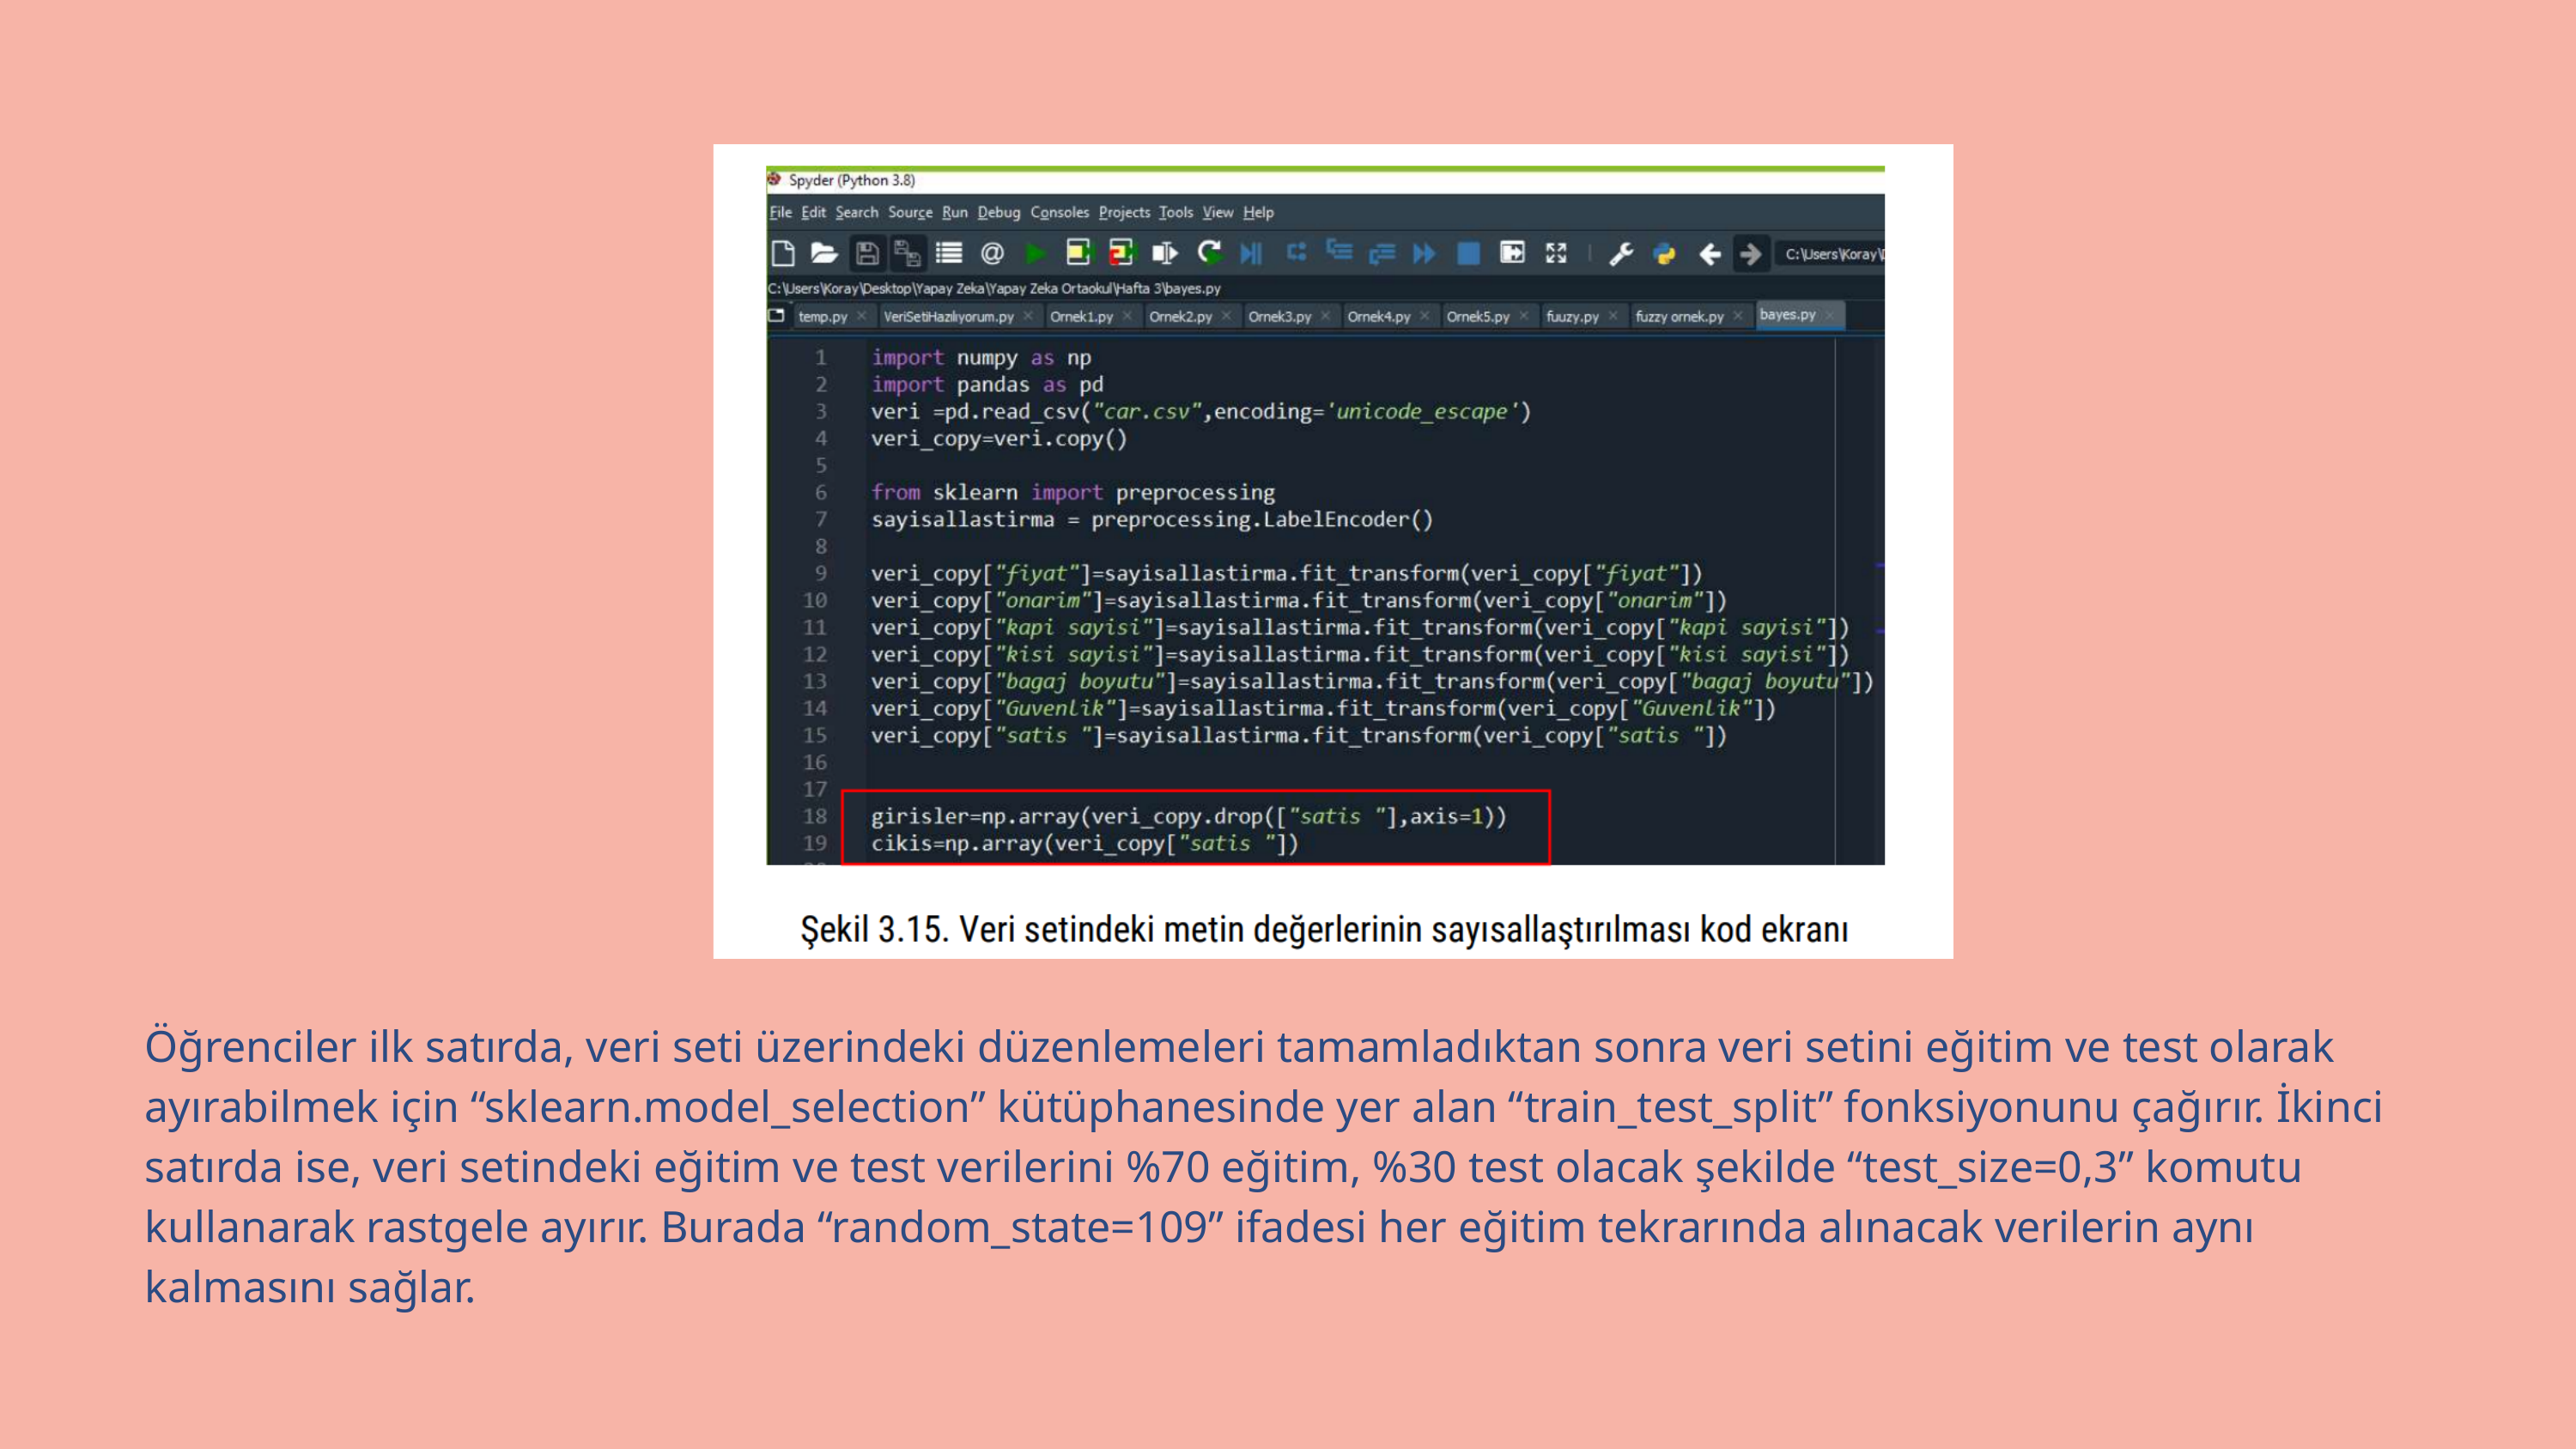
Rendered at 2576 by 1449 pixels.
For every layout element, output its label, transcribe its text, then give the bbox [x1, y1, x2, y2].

text_box [713, 144, 1953, 959]
text_box Öğrenciler ilk satırda, veri seti üzerindeki düzenlemeleri tamamladıktan sonra veri setini eğitim ve test olarak ayırabilmek için “sklearn.model_selection” kütüphanesinde yer alan “train_test_split” fonksiyonunu çağırır. İkinci satırda ise, veri setindeki eğitim ve test verilerini %70 eğitim, %30 test olacak şekilde “test_size=0,3” komutu kullanarak rastgele ayırır. Burada “random_state=109” ifadesi her eğitim tekrarında alınacak verilerin aynı kalmasını sağlar. [144, 1010, 2432, 1312]
